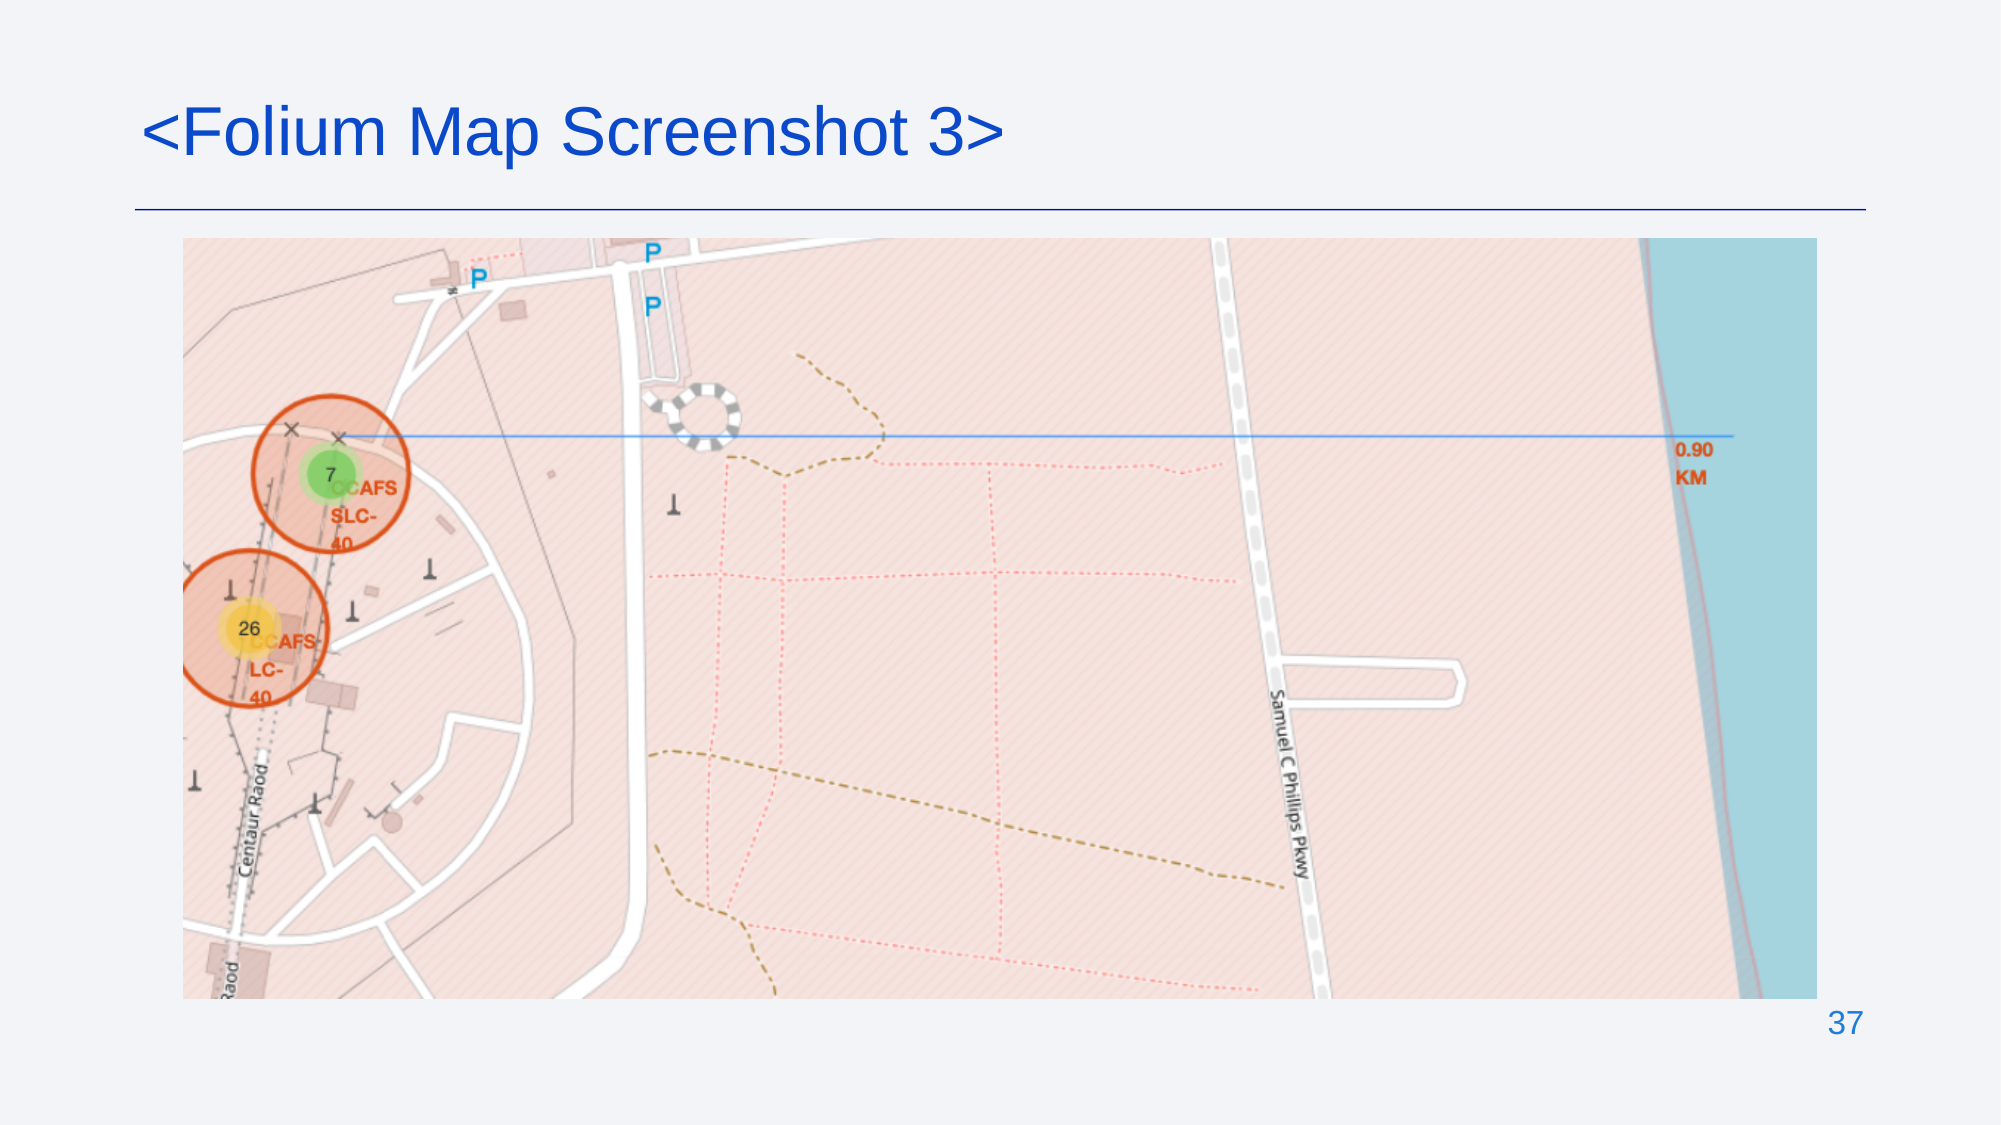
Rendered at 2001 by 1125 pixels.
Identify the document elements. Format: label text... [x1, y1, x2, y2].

picture [0, 0, 2001, 1125]
slide_number ‹#› [1429, 988, 1880, 1055]
text_box <Folium Map Screenshot 3> [126, 88, 1852, 179]
